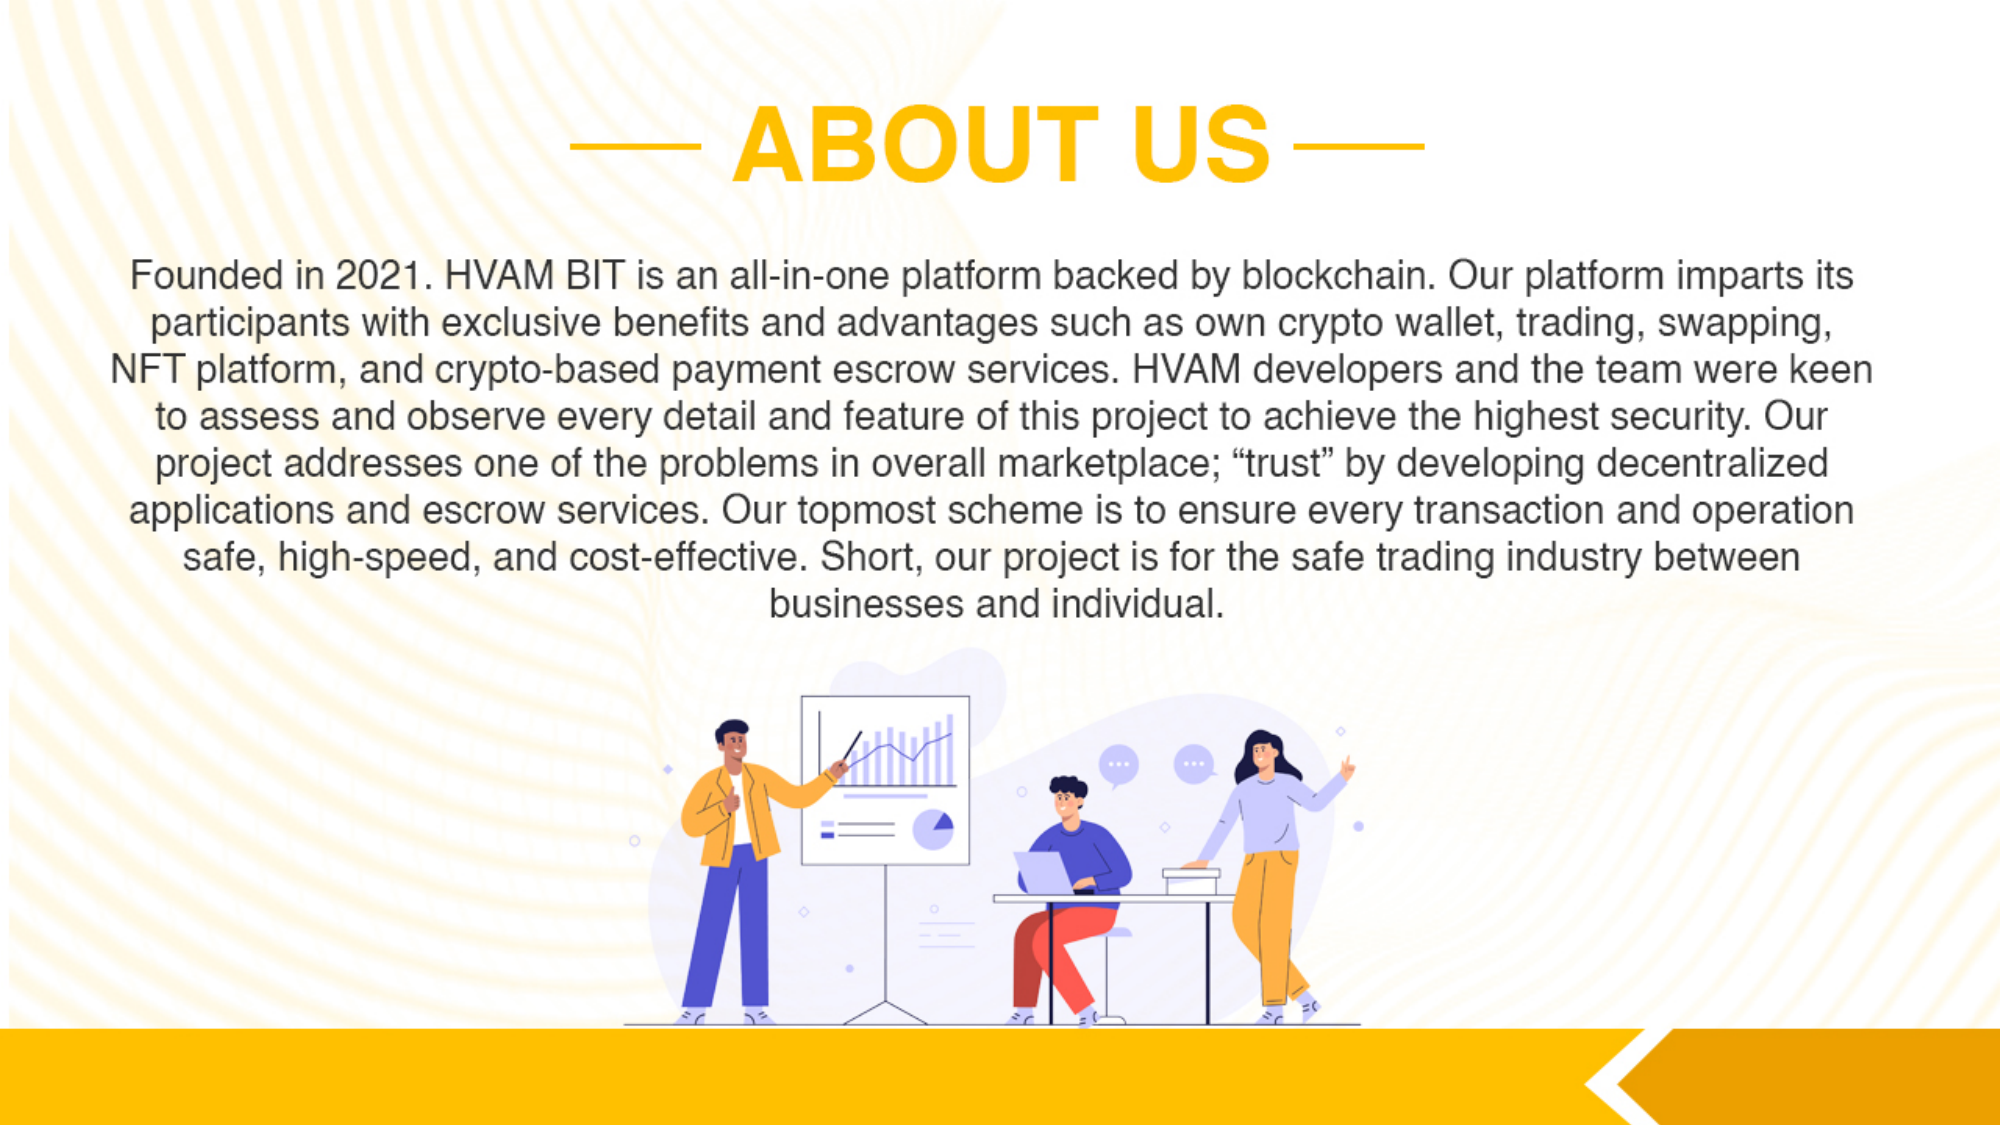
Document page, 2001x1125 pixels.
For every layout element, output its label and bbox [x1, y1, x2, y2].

list [0, 0, 2000, 1125]
